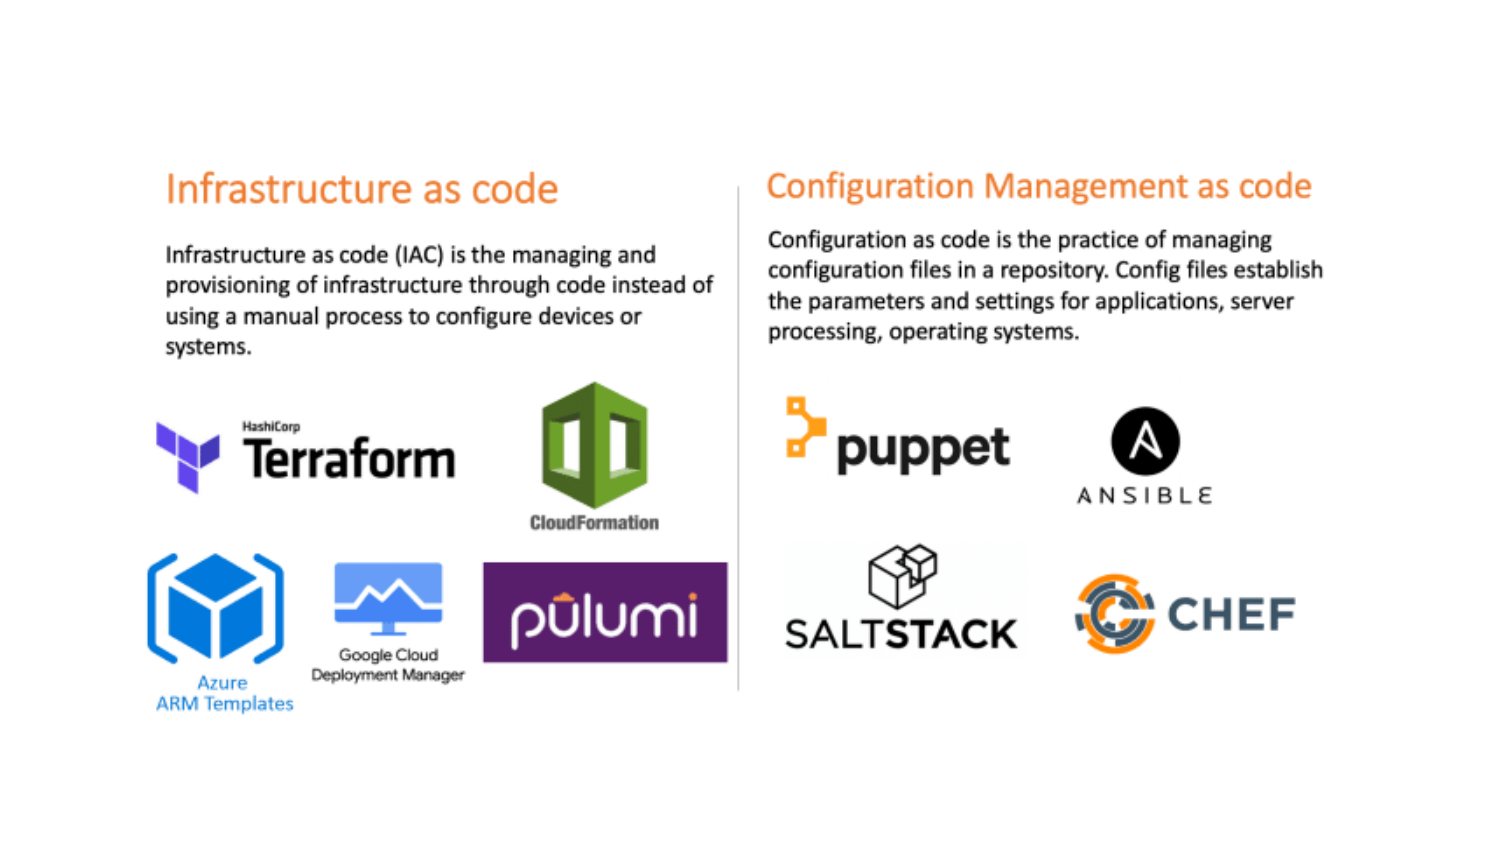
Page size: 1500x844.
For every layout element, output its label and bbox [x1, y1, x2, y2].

picture [133, 132, 1338, 729]
